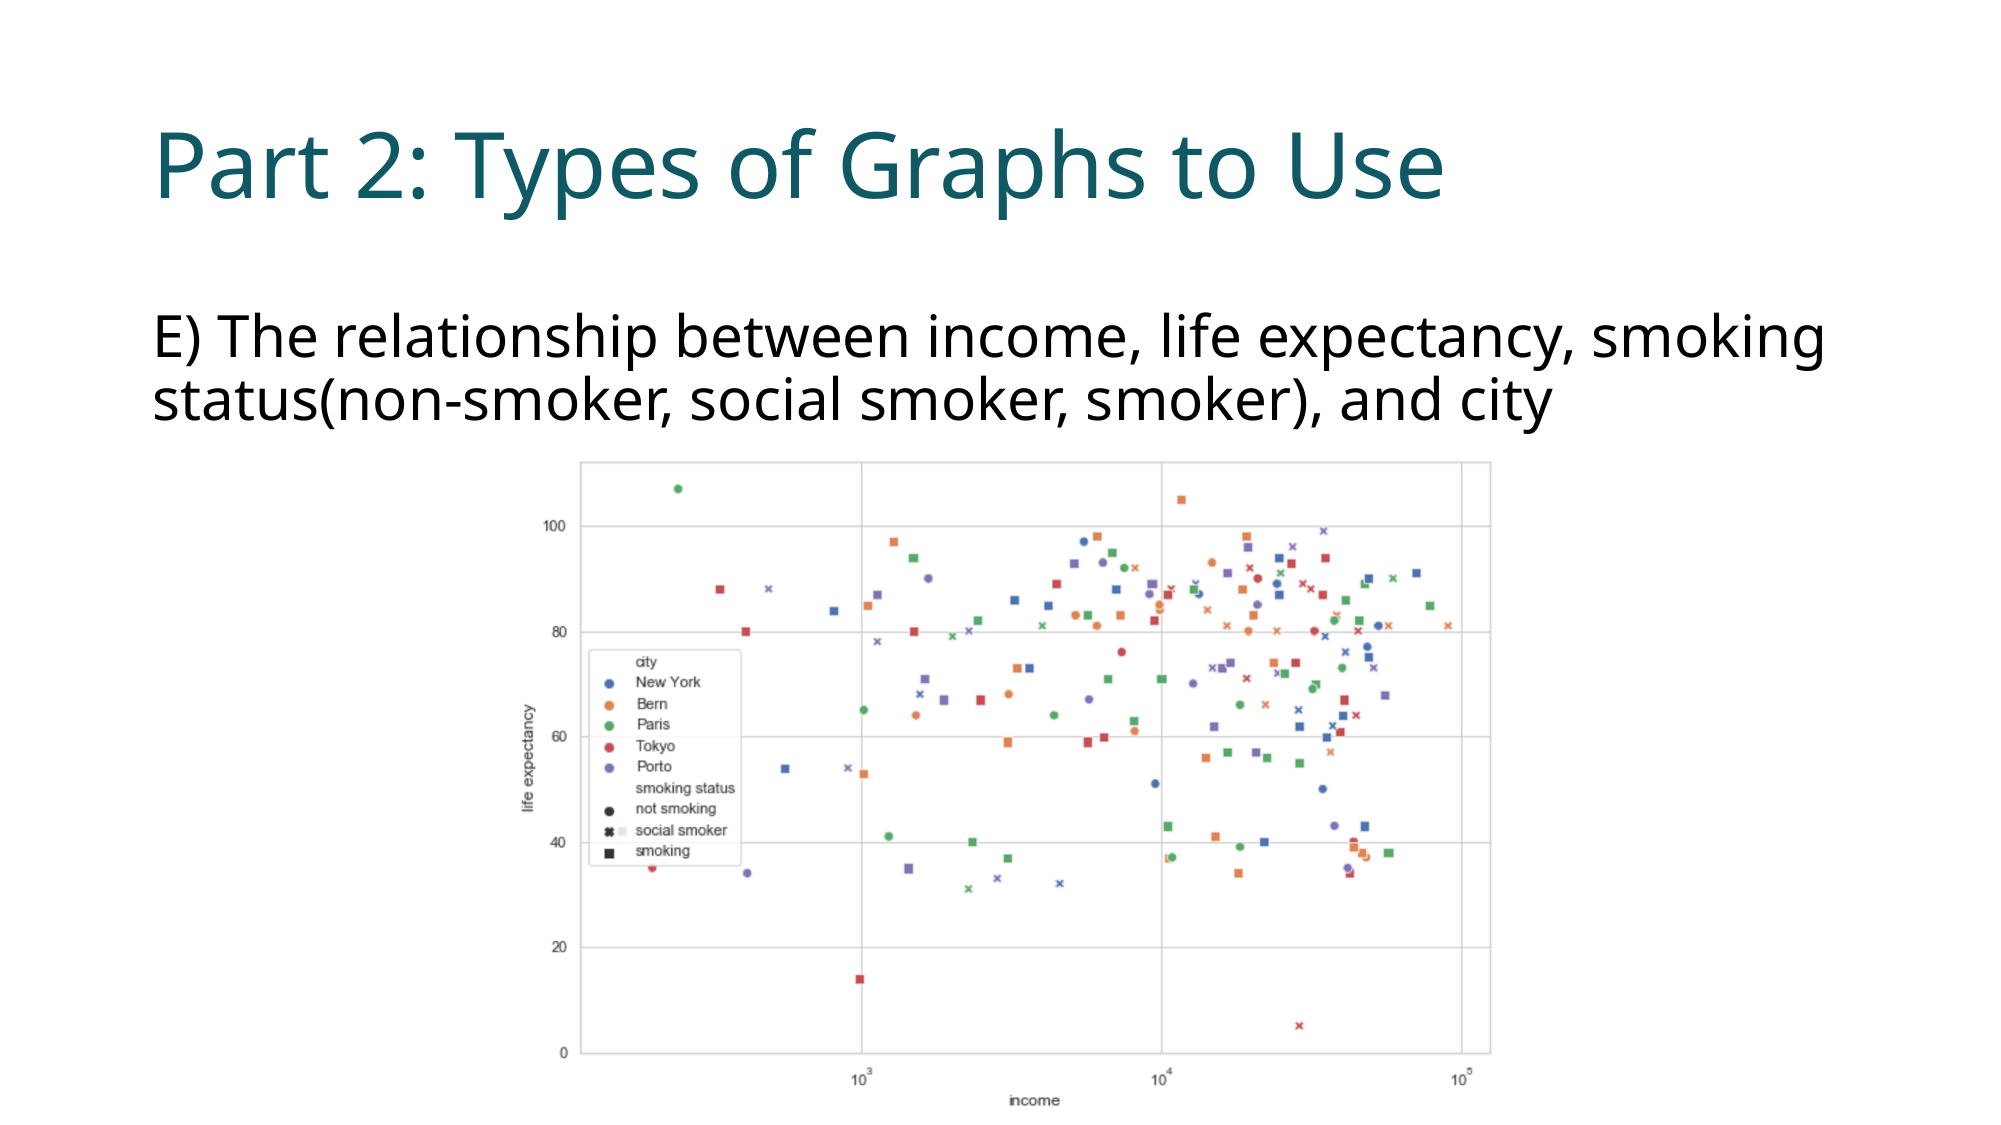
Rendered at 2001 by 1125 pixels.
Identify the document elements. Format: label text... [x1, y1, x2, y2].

list E) The relationship between income, life expectancy, smoking status(non-smoker, social smoker, smoker), and city [137, 299, 1863, 1014]
picture [495, 454, 1505, 1125]
title Part 2: Types of Graphs to Use [137, 59, 1863, 278]
